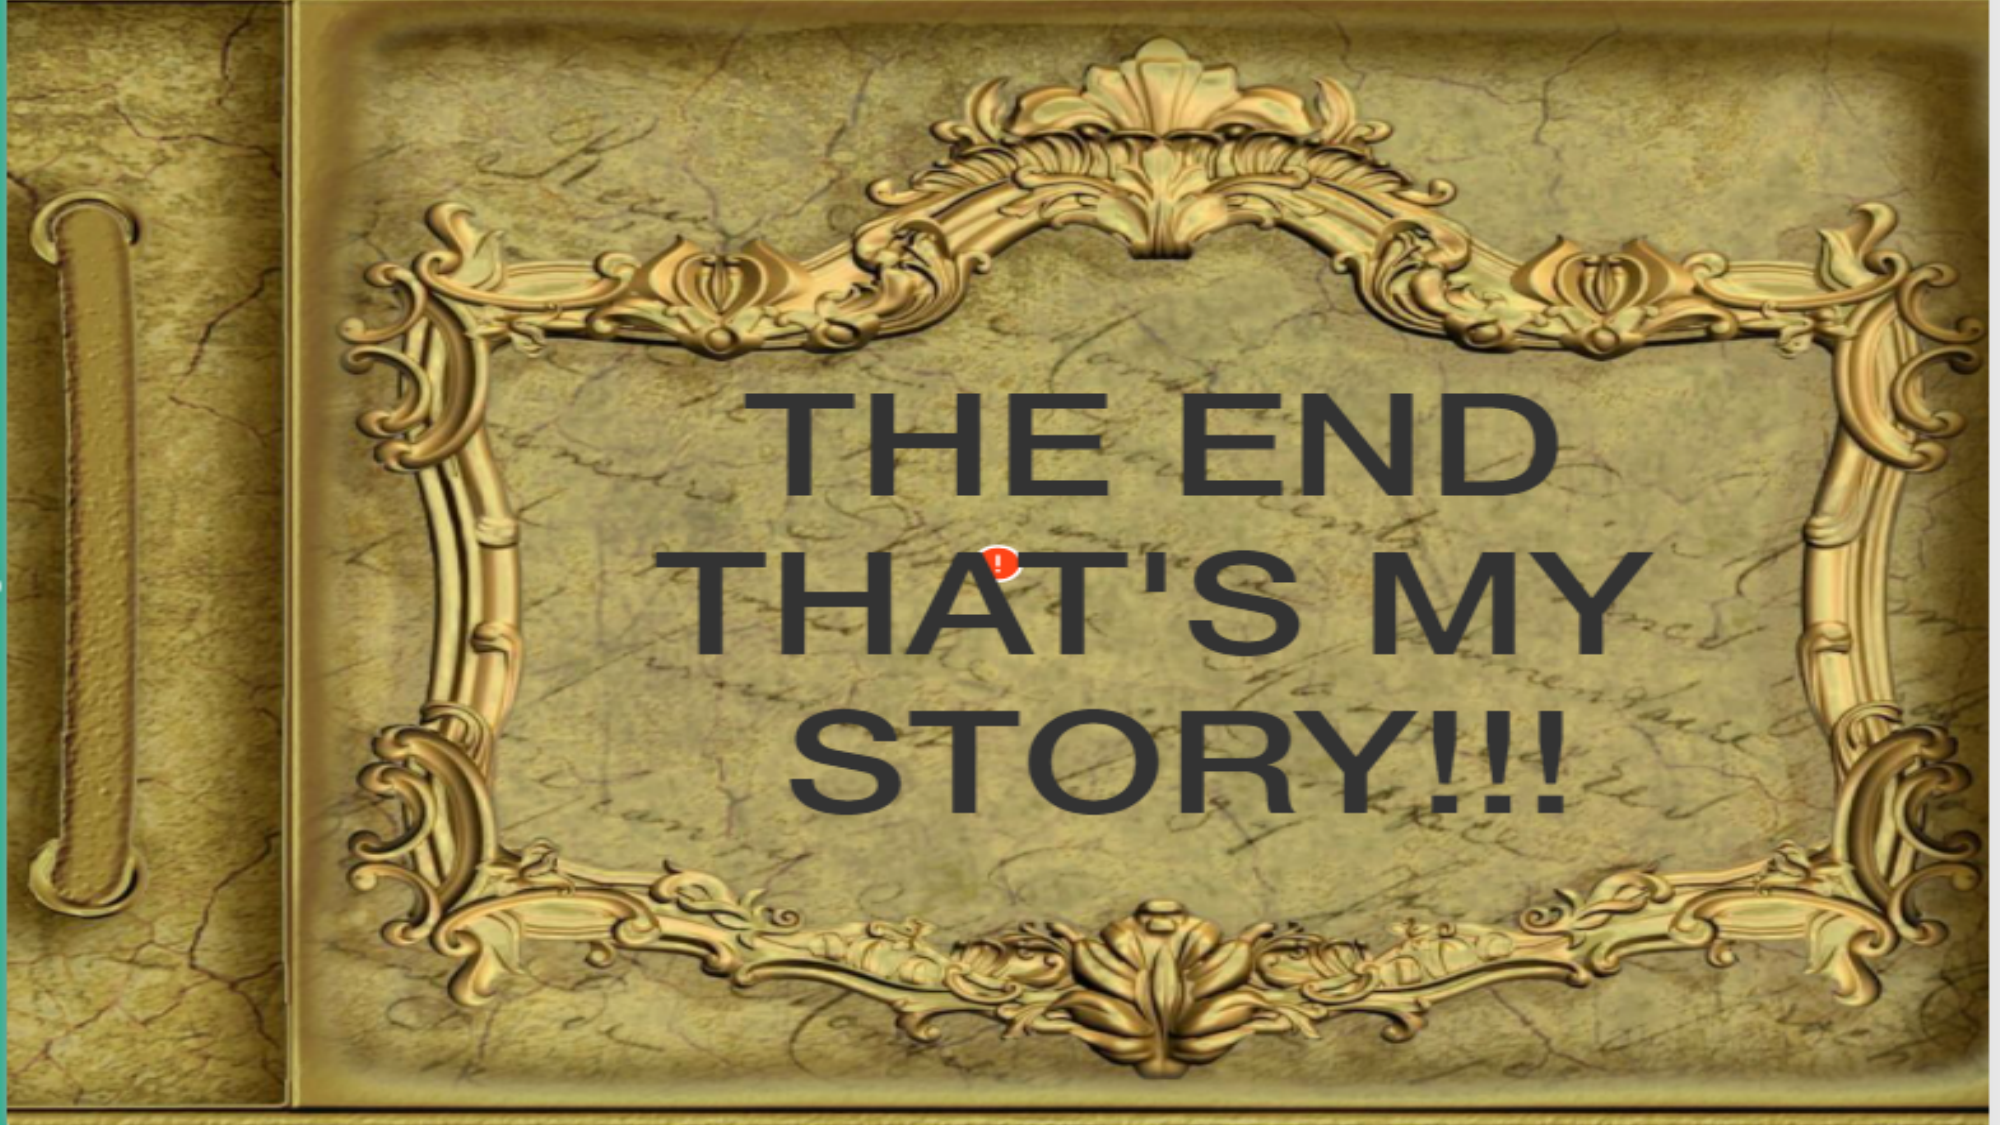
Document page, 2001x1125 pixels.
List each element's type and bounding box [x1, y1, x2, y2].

list [0, 0, 2000, 1125]
